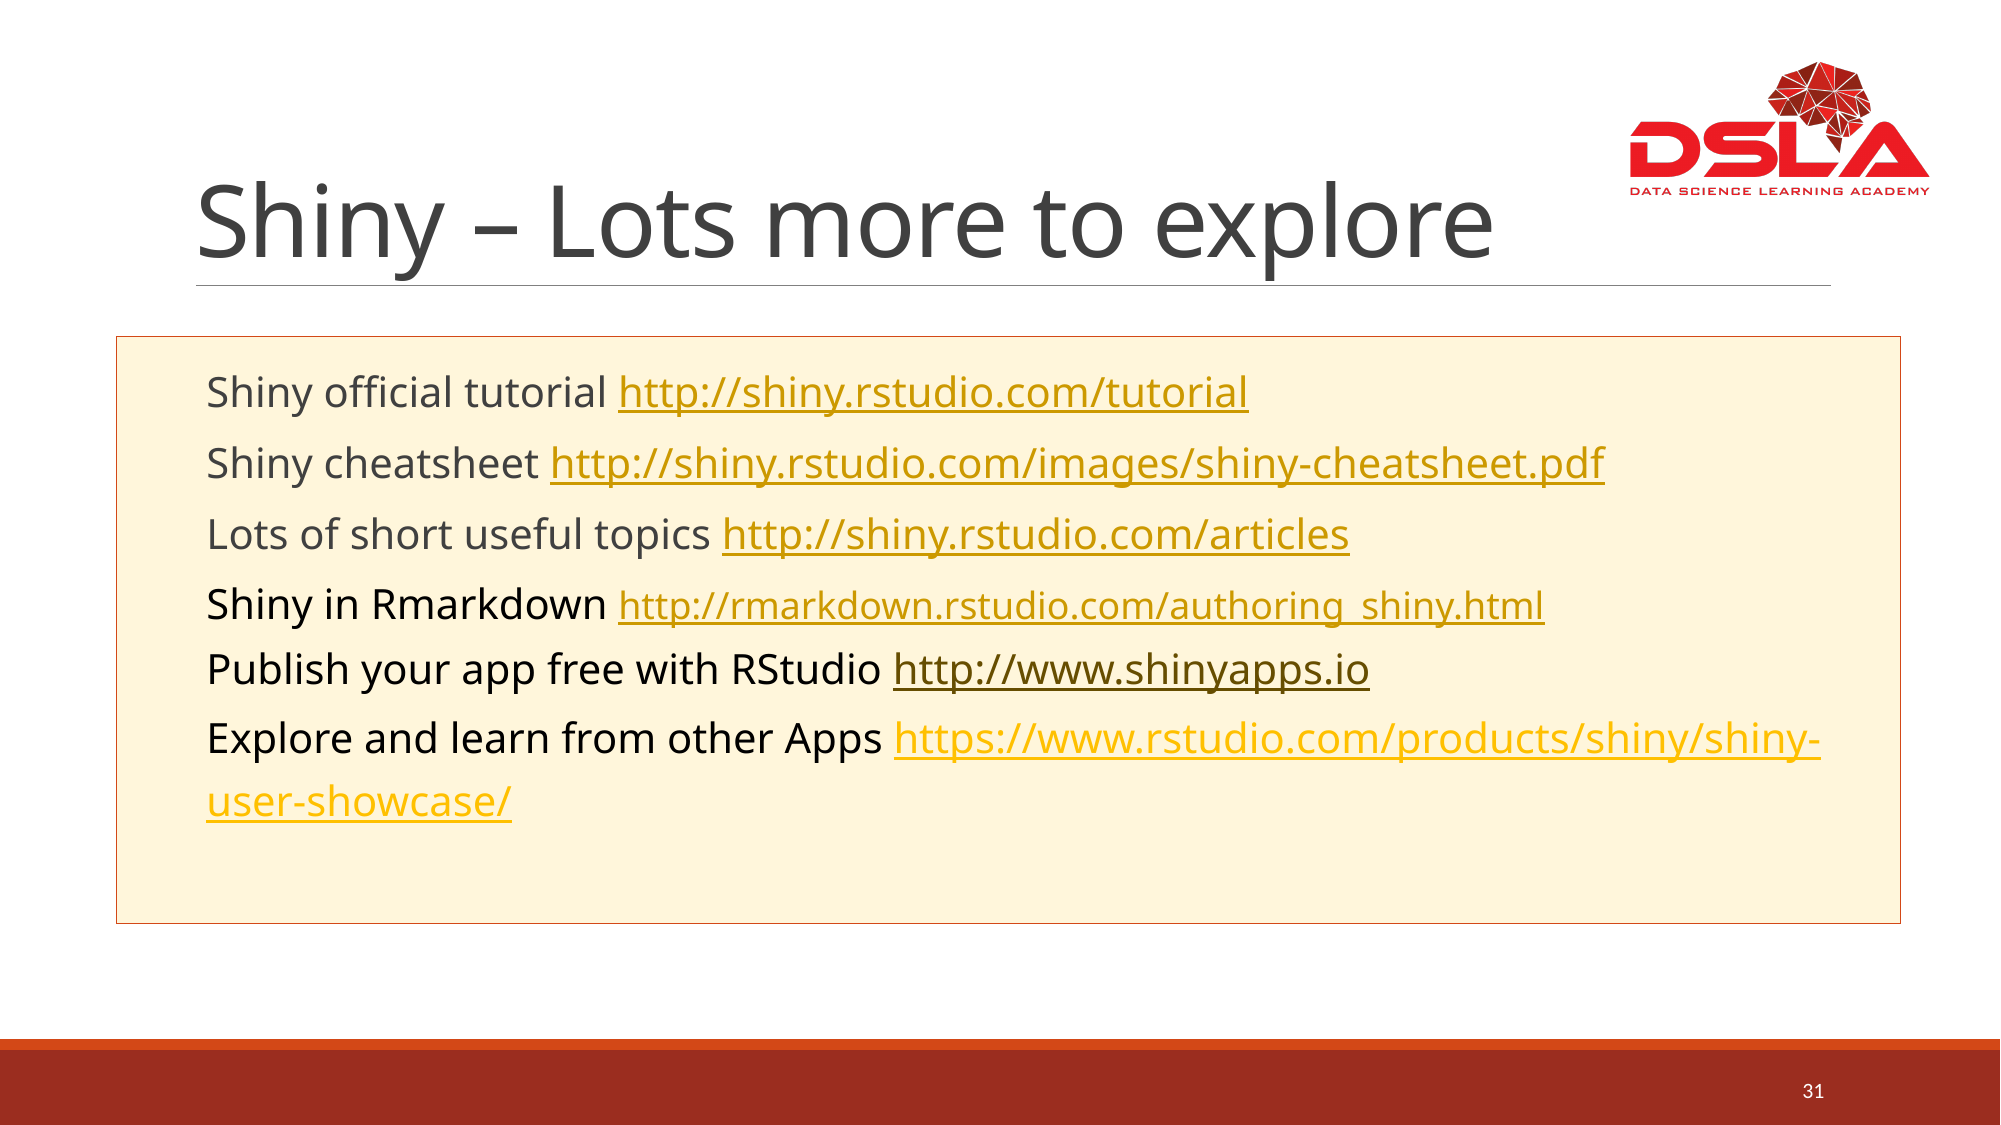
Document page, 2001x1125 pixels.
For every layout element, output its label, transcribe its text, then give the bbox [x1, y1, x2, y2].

slide_number 31 [1624, 1059, 1840, 1120]
picture [1605, 16, 1973, 242]
title Shiny – Lots more to explore [180, 47, 1830, 285]
text_box Shiny official tutorial http://shiny.rstudio.com/tutorial Shiny cheatsheet http://shiny.rstudio.com/images/shiny-cheatsheet.pdf Lots of short useful topics http://shiny.rstudio.com/articles Shiny in Rmarkdown http://rmarkdown.rstudio.com/authoring_shiny.html Publish your app free with RStudio http://www.shinyapps.io Explore and learn from other Apps https://www.rstudio.com/products/shiny/shiny-user-showcase/ [116, 336, 1901, 924]
